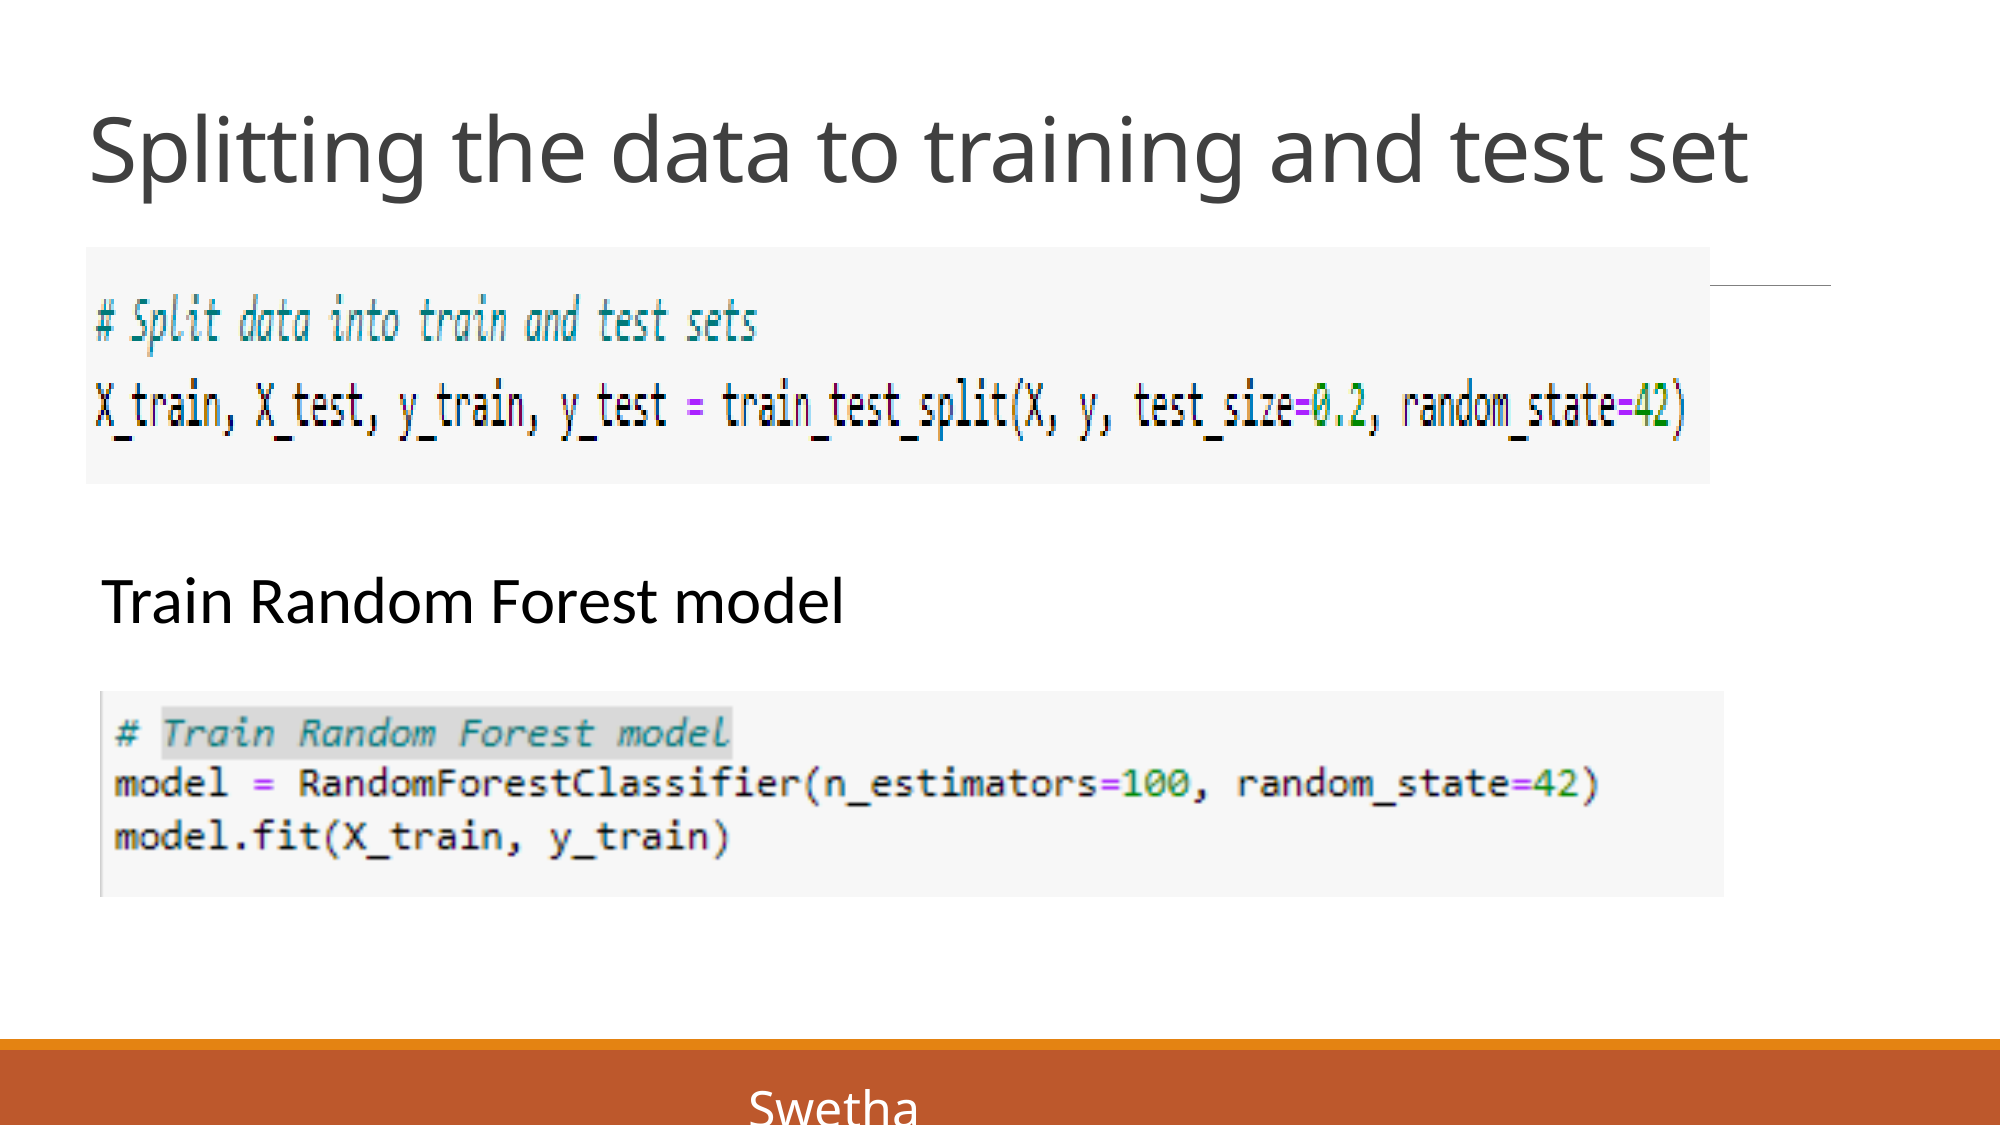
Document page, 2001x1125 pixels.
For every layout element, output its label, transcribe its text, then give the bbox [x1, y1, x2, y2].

text_box Swetha Narasimhan [728, 1057, 1238, 1125]
picture [100, 691, 1725, 897]
picture [86, 246, 1711, 485]
text_box Train Random Forest model [81, 537, 1710, 658]
title Splitting the data to training and test set [68, 89, 1932, 223]
